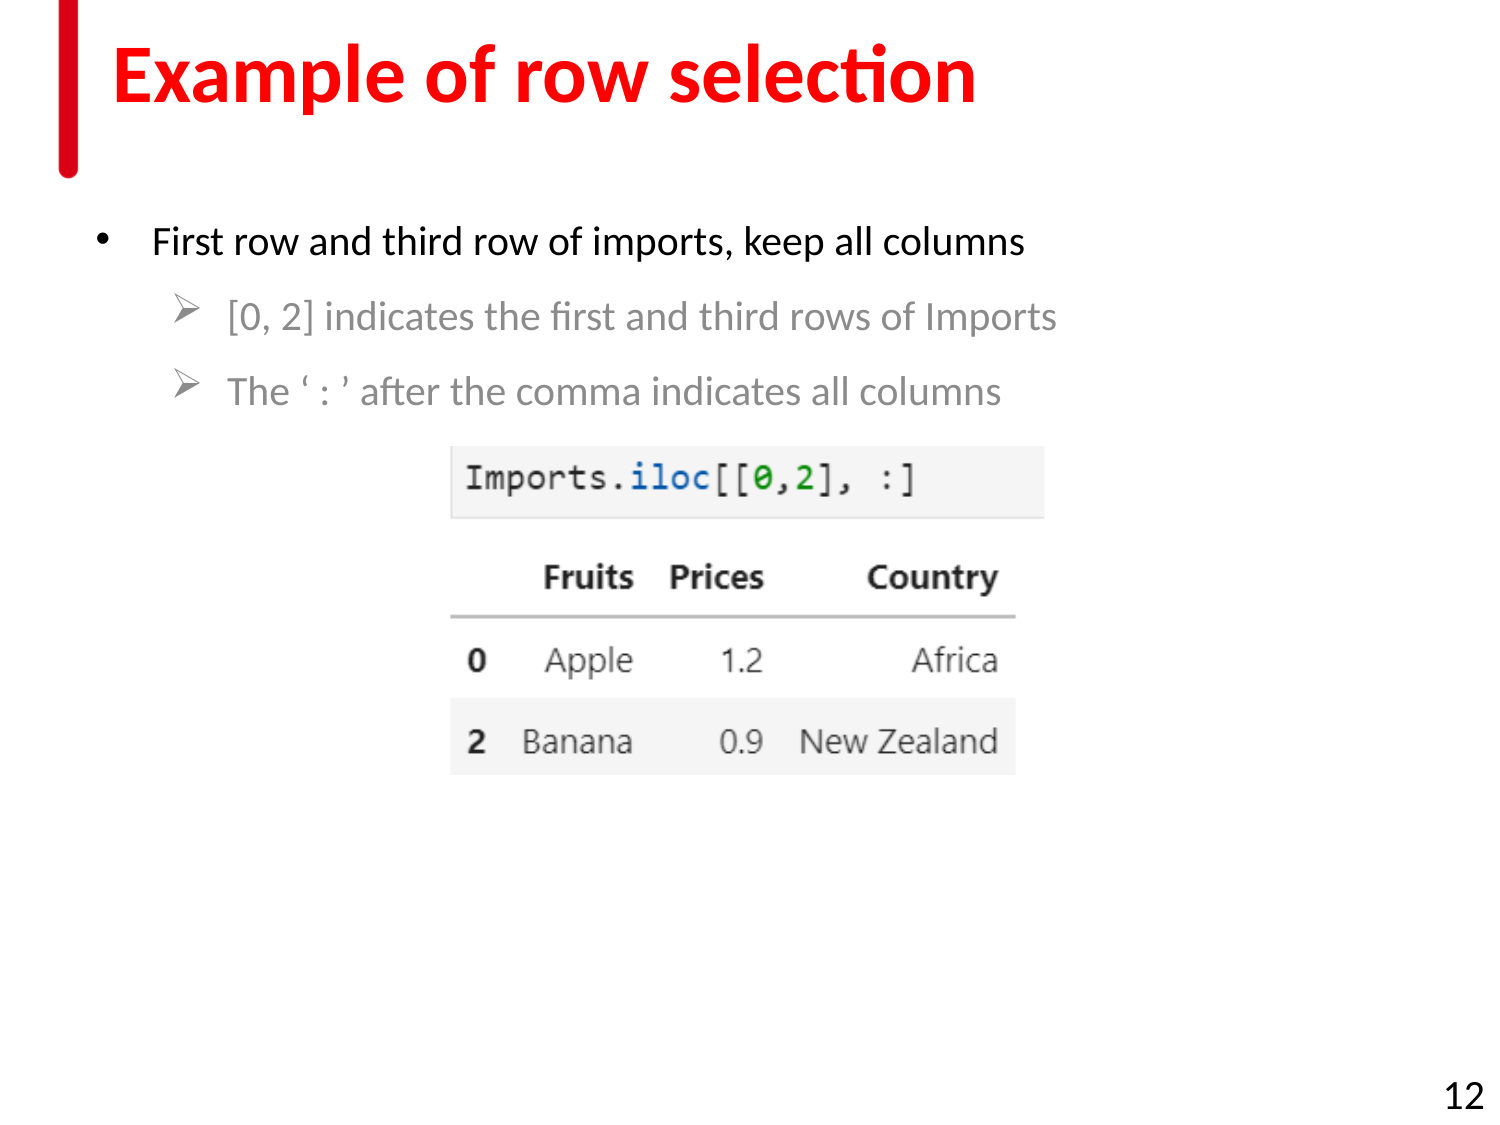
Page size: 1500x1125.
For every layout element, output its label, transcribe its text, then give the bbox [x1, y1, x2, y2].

picture [443, 446, 1045, 776]
title Example of row selection [97, 0, 1500, 138]
picture [57, 0, 81, 200]
subtitle First row and third row of imports, keep all columns [0, 2] indicates the first and third rows of Imports The ‘ : ’ after the comma indicates all columns [80, 206, 1470, 701]
